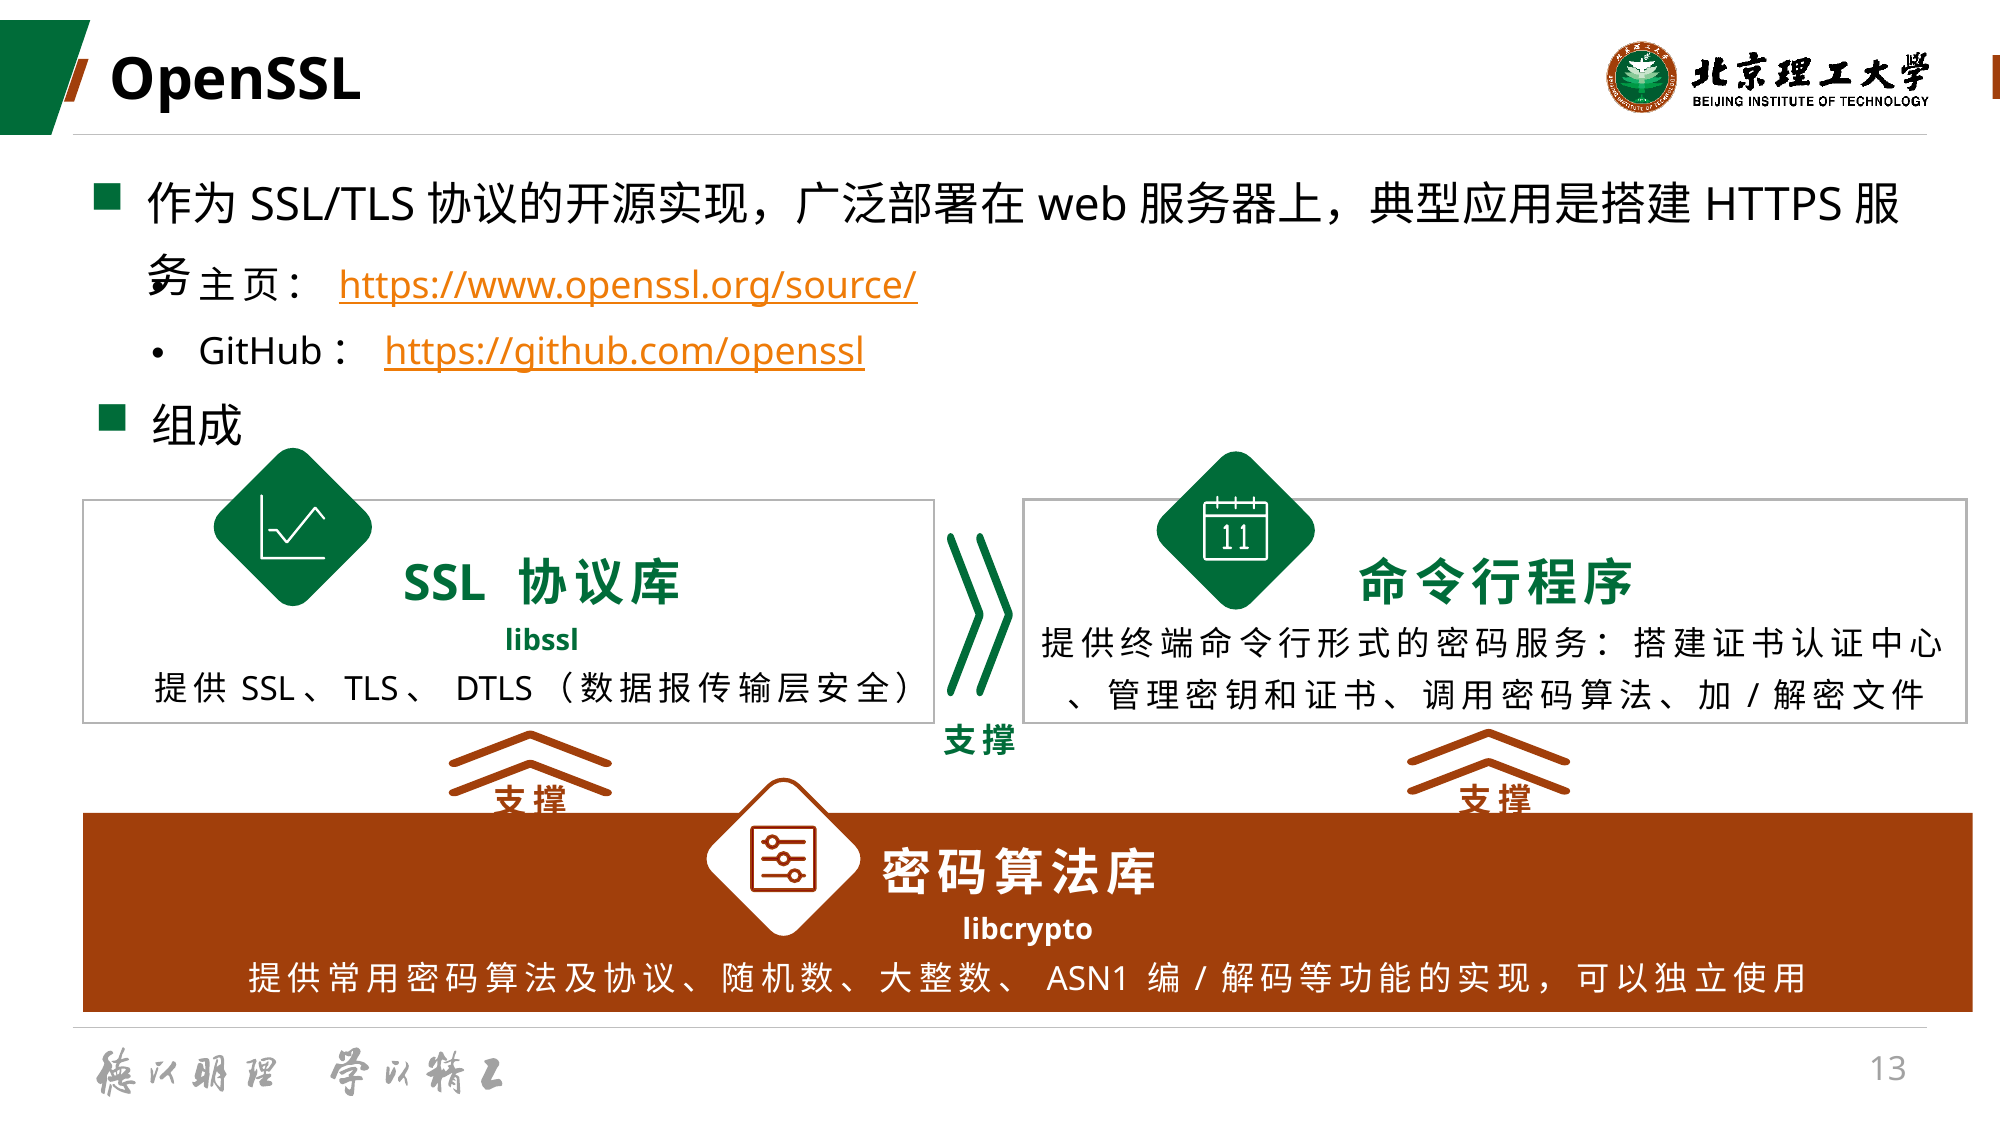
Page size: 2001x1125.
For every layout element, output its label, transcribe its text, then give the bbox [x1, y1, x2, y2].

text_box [904, 535, 1055, 763]
title OpenSSL [94, 40, 1513, 120]
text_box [1409, 731, 1570, 823]
picture [1606, 41, 1929, 113]
text_box 组成 [80, 372, 398, 459]
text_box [83, 796, 1973, 1012]
text_box 主页：https://www.openssl.org/source/ GitHub：https://github.com/openssl [136, 238, 1513, 386]
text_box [82, 465, 934, 723]
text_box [1023, 468, 1967, 723]
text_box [450, 732, 610, 824]
text_box 作为SSL/TLS协议的开源实现，广泛部署在web服务器上，典型应用是搭建HTTPS服务 [75, 151, 1915, 309]
